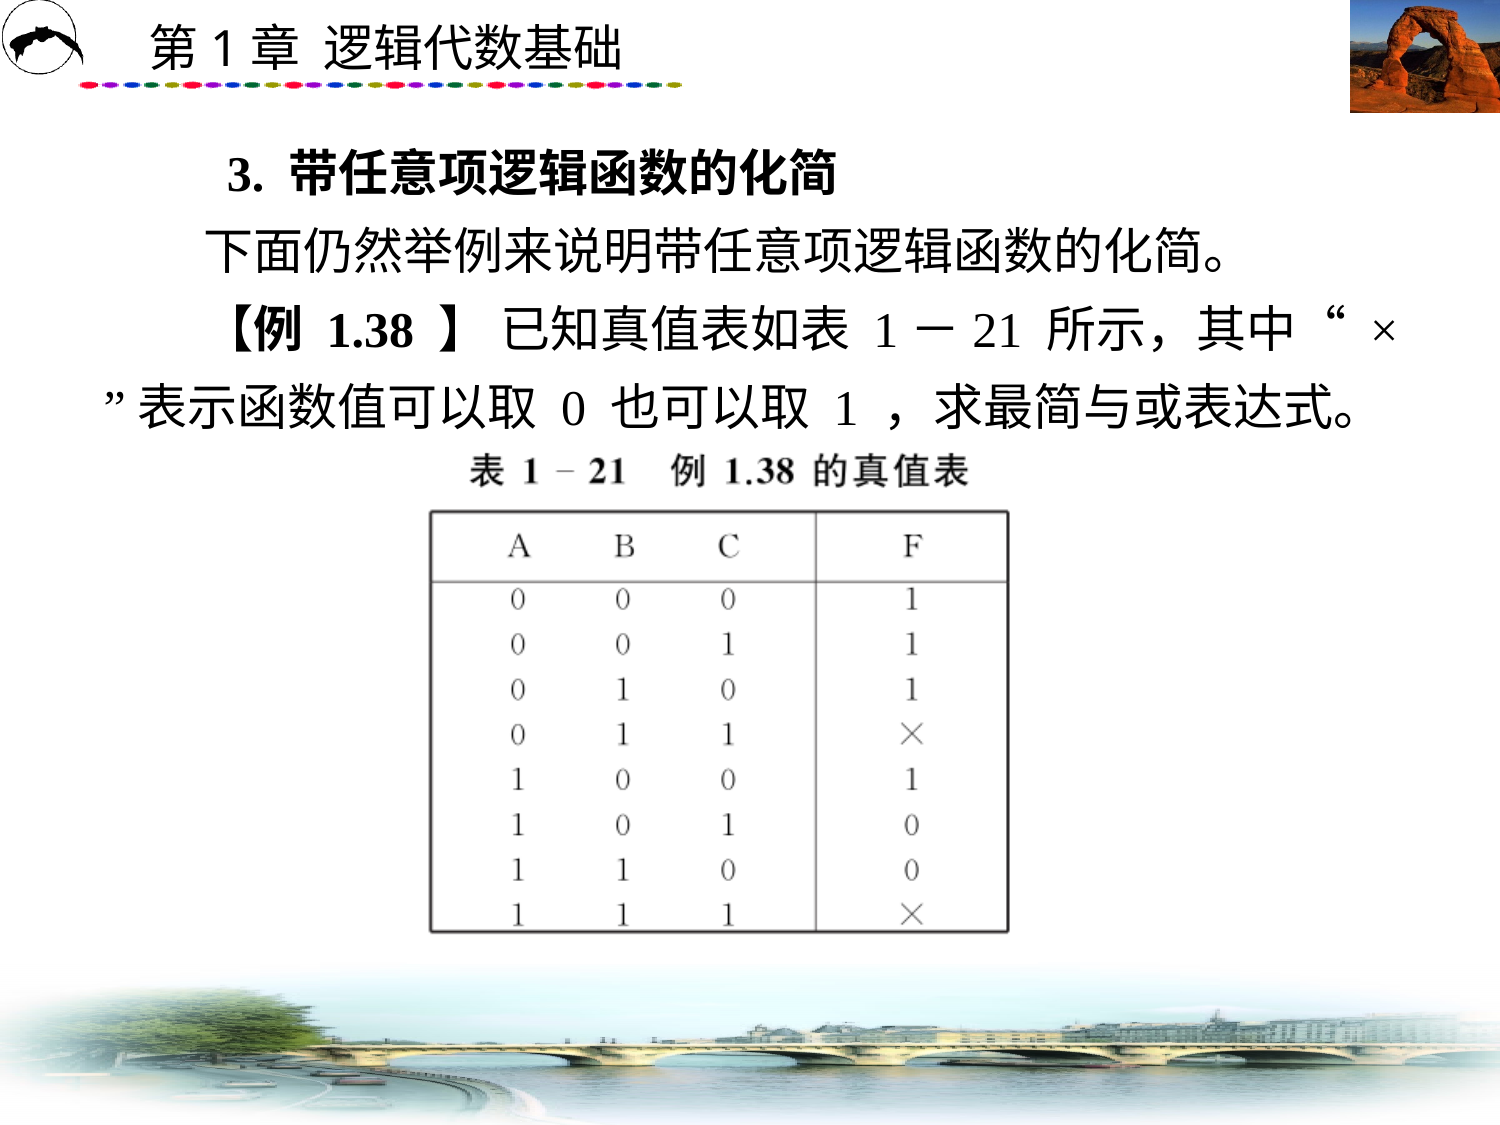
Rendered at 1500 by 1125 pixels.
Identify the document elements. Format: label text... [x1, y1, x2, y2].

title 3. 带任意项逻辑函数的化简 下面仍然举例来说明带任意项逻辑函数的化简。 【例 1.38 】 已知真值表如表 1－21 所示，其中“ × ”表示函数值可以取 0 也可以取 1 ，求最简与或表达式。 [88, 38, 1420, 964]
picture [0, 444, 1500, 1125]
picture [0, 0, 100, 75]
picture [74, 78, 88, 91]
picture [1350, 0, 1500, 113]
